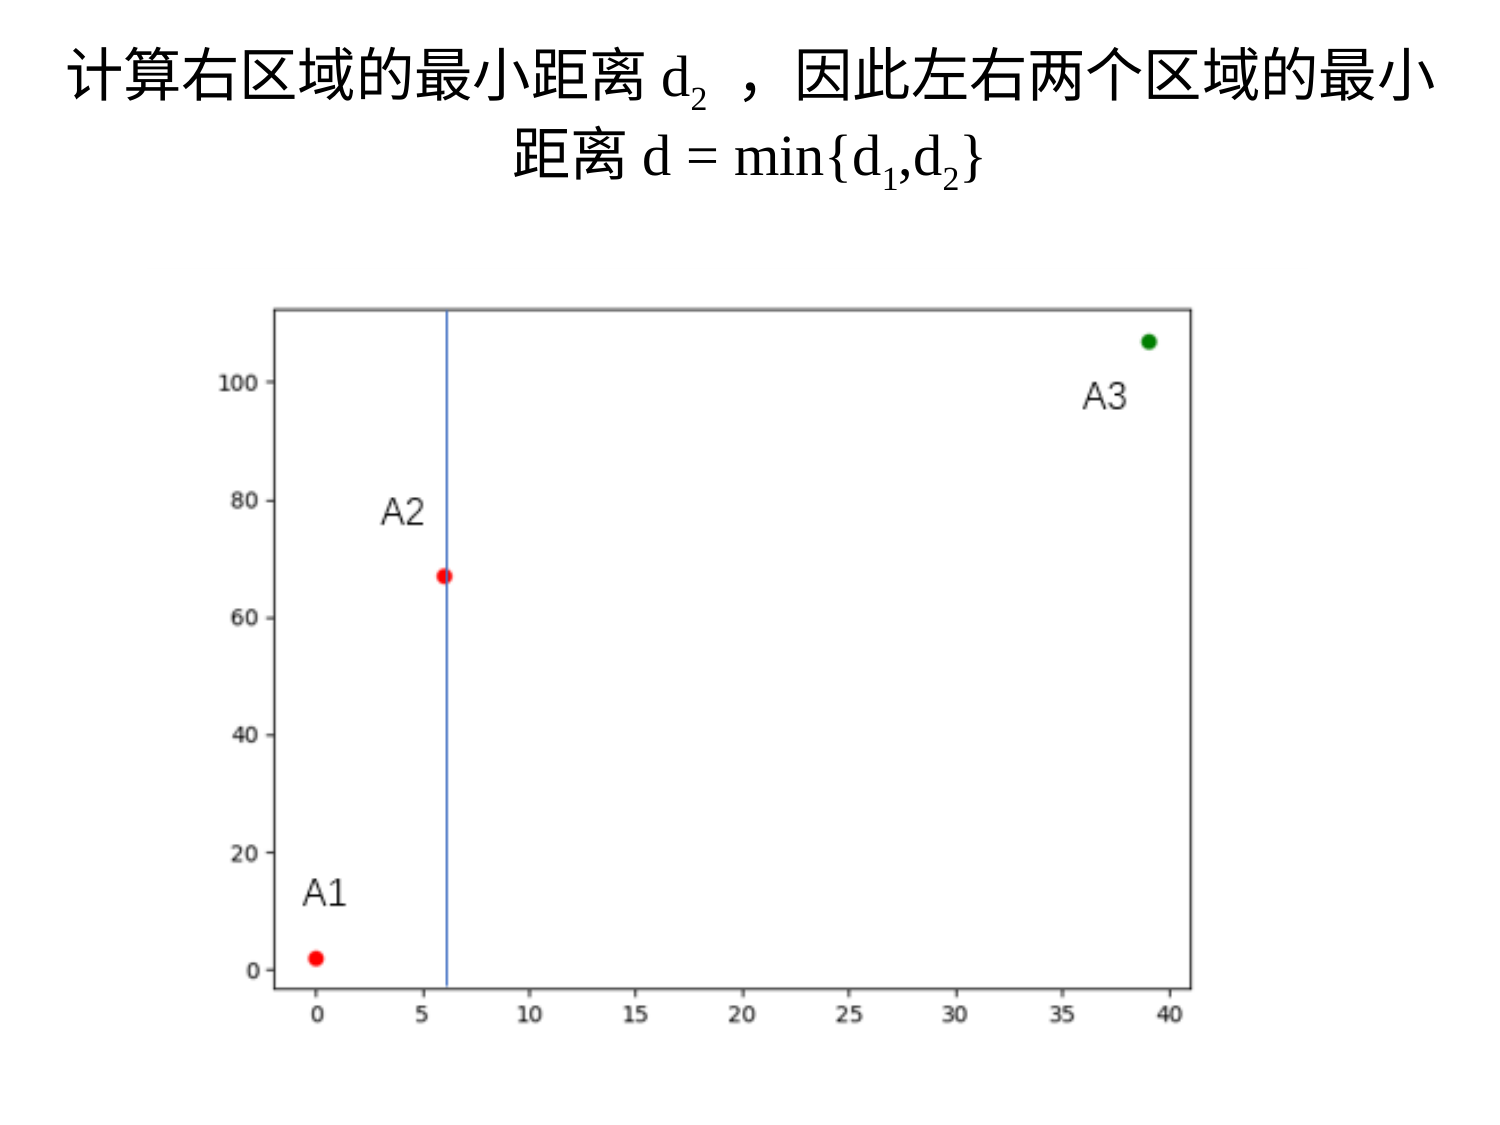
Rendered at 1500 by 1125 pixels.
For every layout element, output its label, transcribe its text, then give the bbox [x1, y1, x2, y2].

text_box 计算右区域的最小距离d2 ，因此左右两个区域的最小距离d = min{d1,d2} [33, 30, 1467, 205]
picture [147, 266, 1309, 1072]
